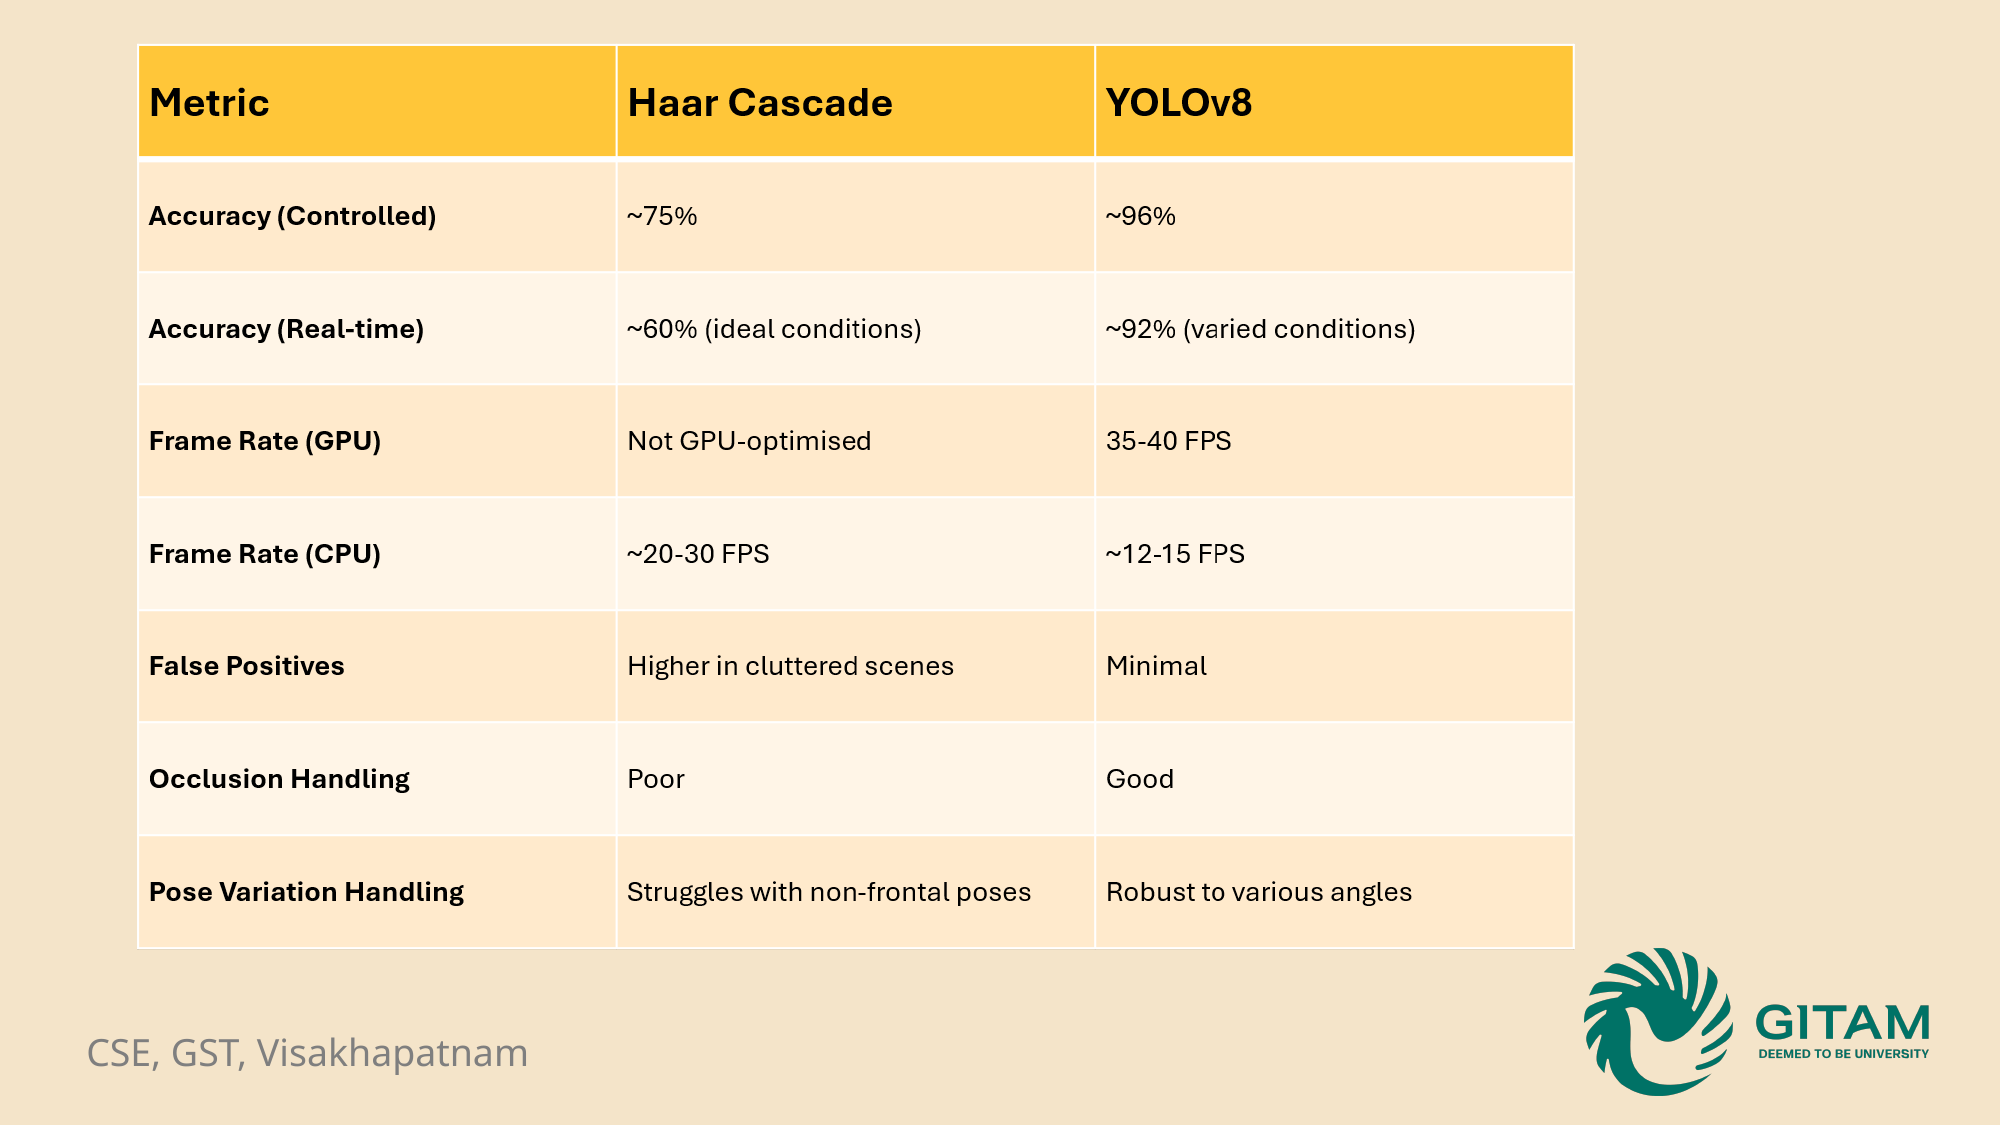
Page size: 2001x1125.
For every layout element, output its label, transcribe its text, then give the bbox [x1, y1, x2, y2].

picture [1584, 947, 1929, 1096]
picture [137, 43, 1577, 950]
text_box CSE, GST, Visakhapatnam [71, 1021, 857, 1082]
